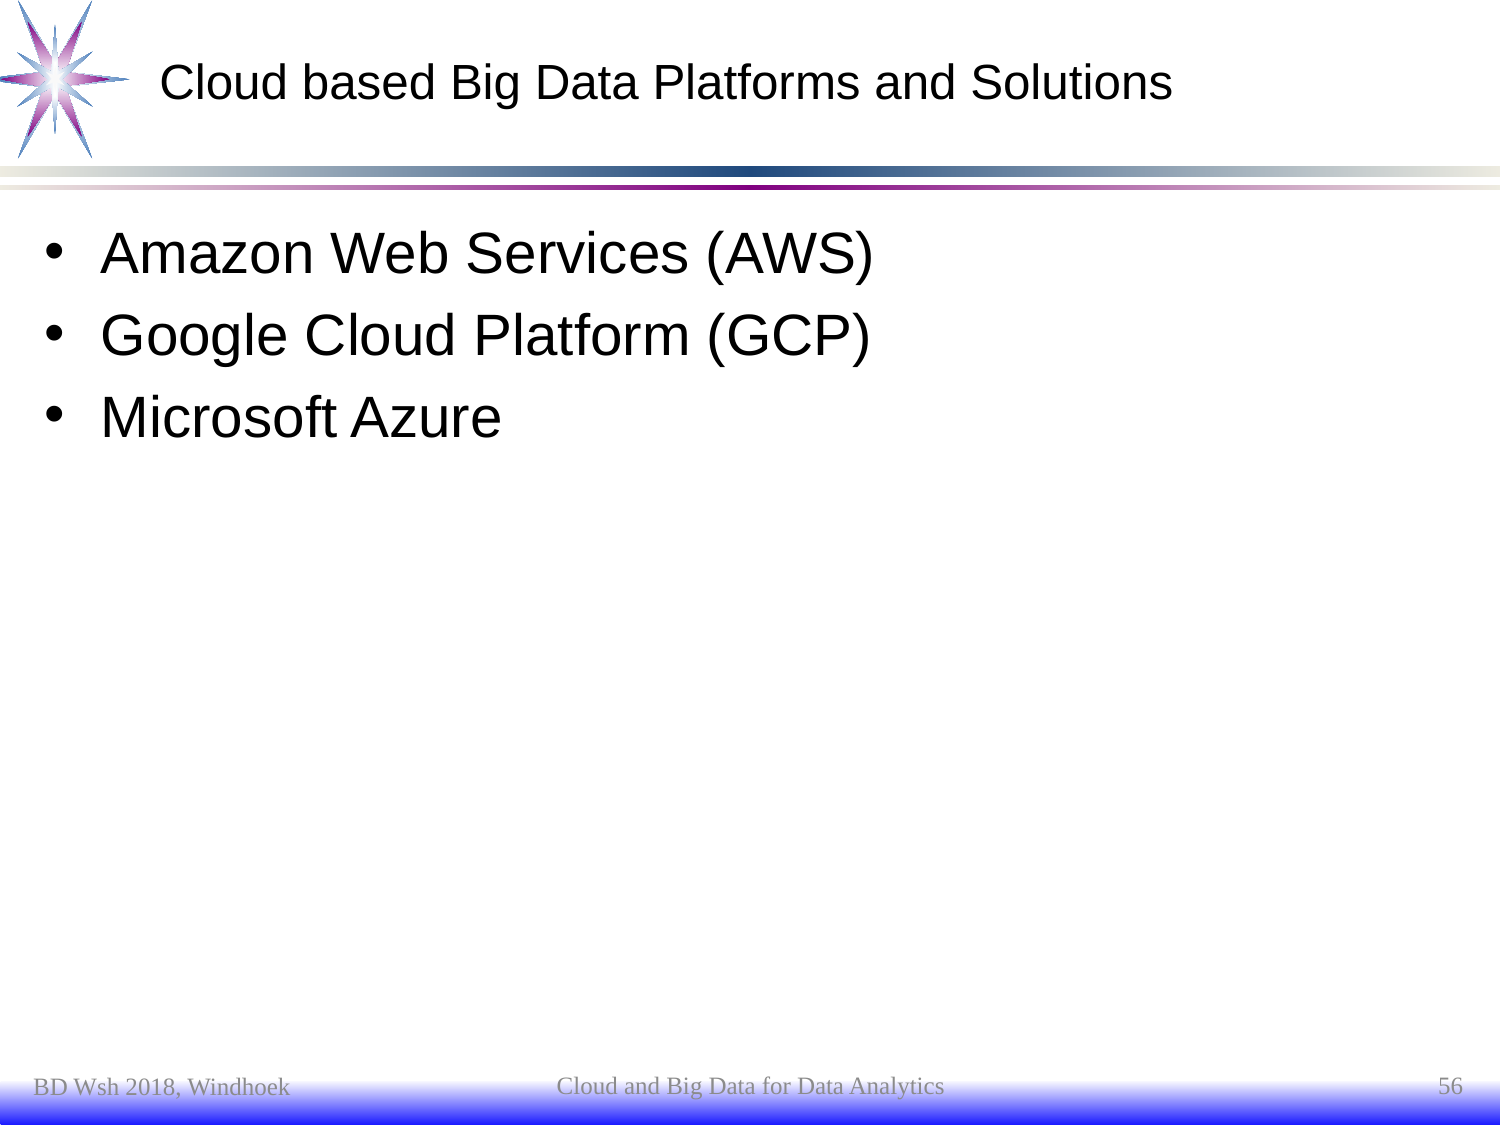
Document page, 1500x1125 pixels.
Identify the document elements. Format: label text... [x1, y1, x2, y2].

slide_number 56 [1128, 1064, 1478, 1106]
slide_number BD Wsh 2018, Windhoek [18, 1064, 390, 1106]
footer Cloud and Big Data for Data Analytics [513, 1063, 989, 1106]
title Cloud based Big Data Platforms and Solutions [147, 24, 1425, 135]
list Amazon Web Services (AWS) Google Cloud Platform (GCP) Microsoft Azure [29, 208, 1471, 1035]
